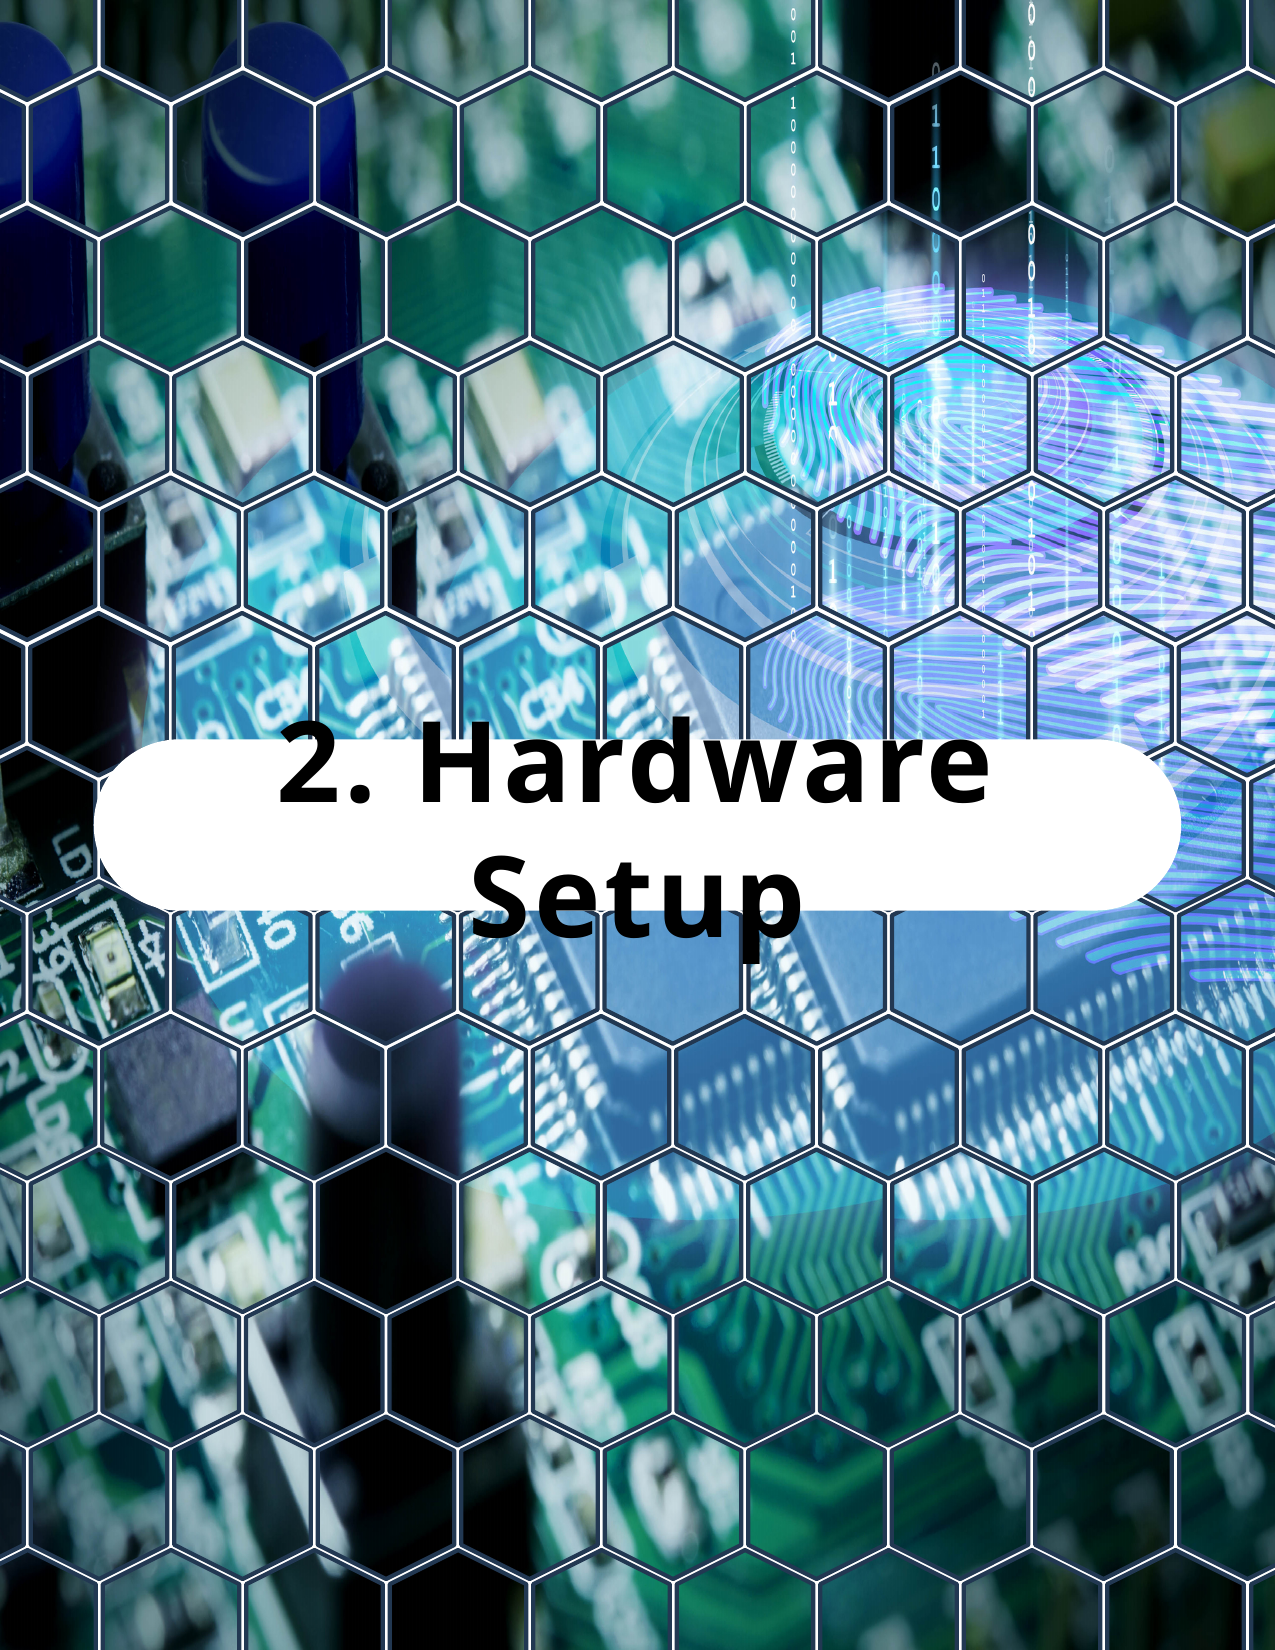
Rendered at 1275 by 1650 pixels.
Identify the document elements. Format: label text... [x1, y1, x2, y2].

text_box [674, 205, 816, 372]
text_box [746, 913, 888, 1046]
text_box [459, 611, 600, 737]
text_box [961, 475, 1103, 642]
text_box [100, 0, 242, 102]
text_box [315, 611, 456, 737]
text_box [459, 70, 601, 237]
text_box [387, 205, 529, 372]
text_box [818, 475, 959, 642]
text_box [28, 611, 169, 778]
text_box [818, 1014, 1275, 1650]
text_box [1033, 70, 1175, 237]
text_box [889, 611, 1031, 737]
text_box [890, 70, 1031, 237]
text_box [243, 475, 385, 642]
text_box [0, 92, 26, 216]
text_box [28, 70, 170, 237]
text_box [1105, 475, 1246, 642]
text_box [0, 745, 170, 1046]
text_box [0, 475, 98, 642]
text_box [0, 0, 98, 102]
text_box [603, 340, 744, 507]
text_box [1105, 205, 1246, 372]
text_box [1033, 340, 1175, 507]
text_box [602, 611, 744, 737]
text_box [890, 340, 1031, 507]
text_box [674, 0, 816, 102]
text_box 2. Hardware Setup [91, 737, 1184, 913]
text_box [1249, 497, 1275, 621]
text_box [172, 340, 313, 507]
text_box [1249, 0, 1275, 81]
text_box [0, 633, 26, 756]
text_box [0, 362, 26, 486]
text_box [961, 0, 1103, 102]
text_box [889, 913, 1031, 1046]
text_box [746, 611, 887, 737]
text_box [961, 205, 1103, 372]
text_box [459, 340, 601, 507]
text_box [1177, 340, 1275, 507]
text_box [1105, 0, 1246, 102]
text_box [531, 475, 672, 642]
text_box [1176, 611, 1275, 778]
text_box [171, 913, 313, 1046]
text_box [602, 913, 744, 1046]
text_box [387, 475, 529, 642]
text_box [458, 913, 600, 1046]
text_box [28, 340, 170, 507]
text_box [315, 913, 457, 1046]
text_box [746, 70, 888, 237]
text_box [244, 0, 385, 102]
text_box [387, 0, 529, 102]
text_box [0, 1014, 1246, 1650]
text_box [0, 205, 98, 372]
text_box [244, 205, 385, 372]
text_box [1033, 745, 1275, 1046]
text_box [172, 70, 314, 237]
text_box [316, 70, 457, 237]
text_box [100, 205, 241, 372]
text_box [1177, 70, 1275, 237]
text_box [818, 0, 959, 102]
text_box [1033, 611, 1174, 755]
text_box [818, 205, 959, 372]
text_box [531, 205, 672, 372]
text_box [316, 340, 457, 507]
text_box [603, 70, 744, 237]
text_box [674, 475, 816, 642]
text_box [1249, 227, 1275, 351]
text_box [746, 340, 888, 507]
text_box [171, 611, 313, 737]
text_box [100, 475, 241, 642]
text_box [531, 0, 672, 102]
